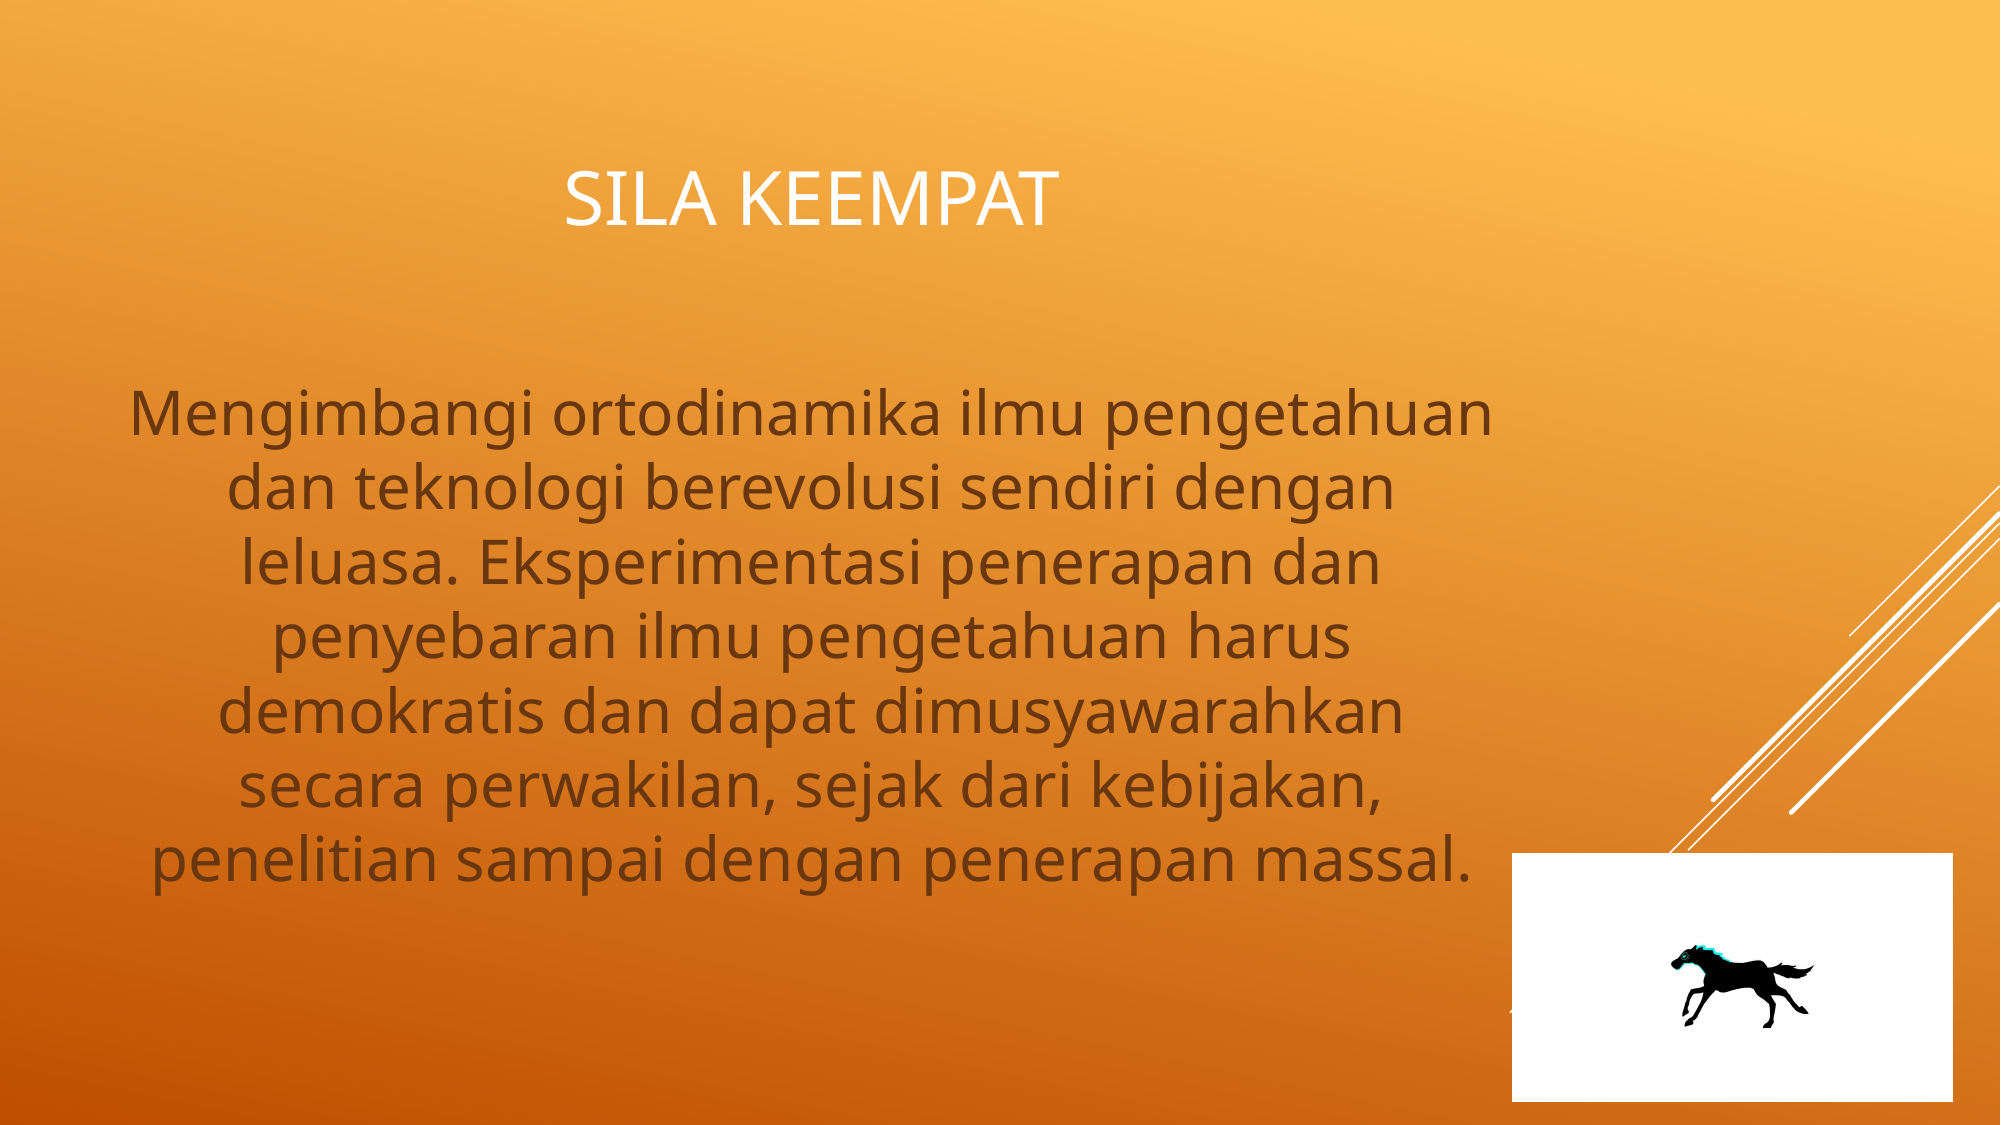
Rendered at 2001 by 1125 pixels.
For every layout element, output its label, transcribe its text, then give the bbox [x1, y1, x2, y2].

title Sila keempat [112, 72, 1513, 320]
list Mengimbangi ortodinamika ilmu pengetahuan dan teknologi berevolusi sendiri dengan leluasa. Eksperimentasi penerapan dan penyebaran ilmu pengetahuan harus demokratis dan dapat dimusyawarahkan secara perwakilan, sejak dari kebijakan, penelitian sampai dengan penerapan massal. [112, 365, 1513, 959]
picture [1511, 853, 1953, 1102]
